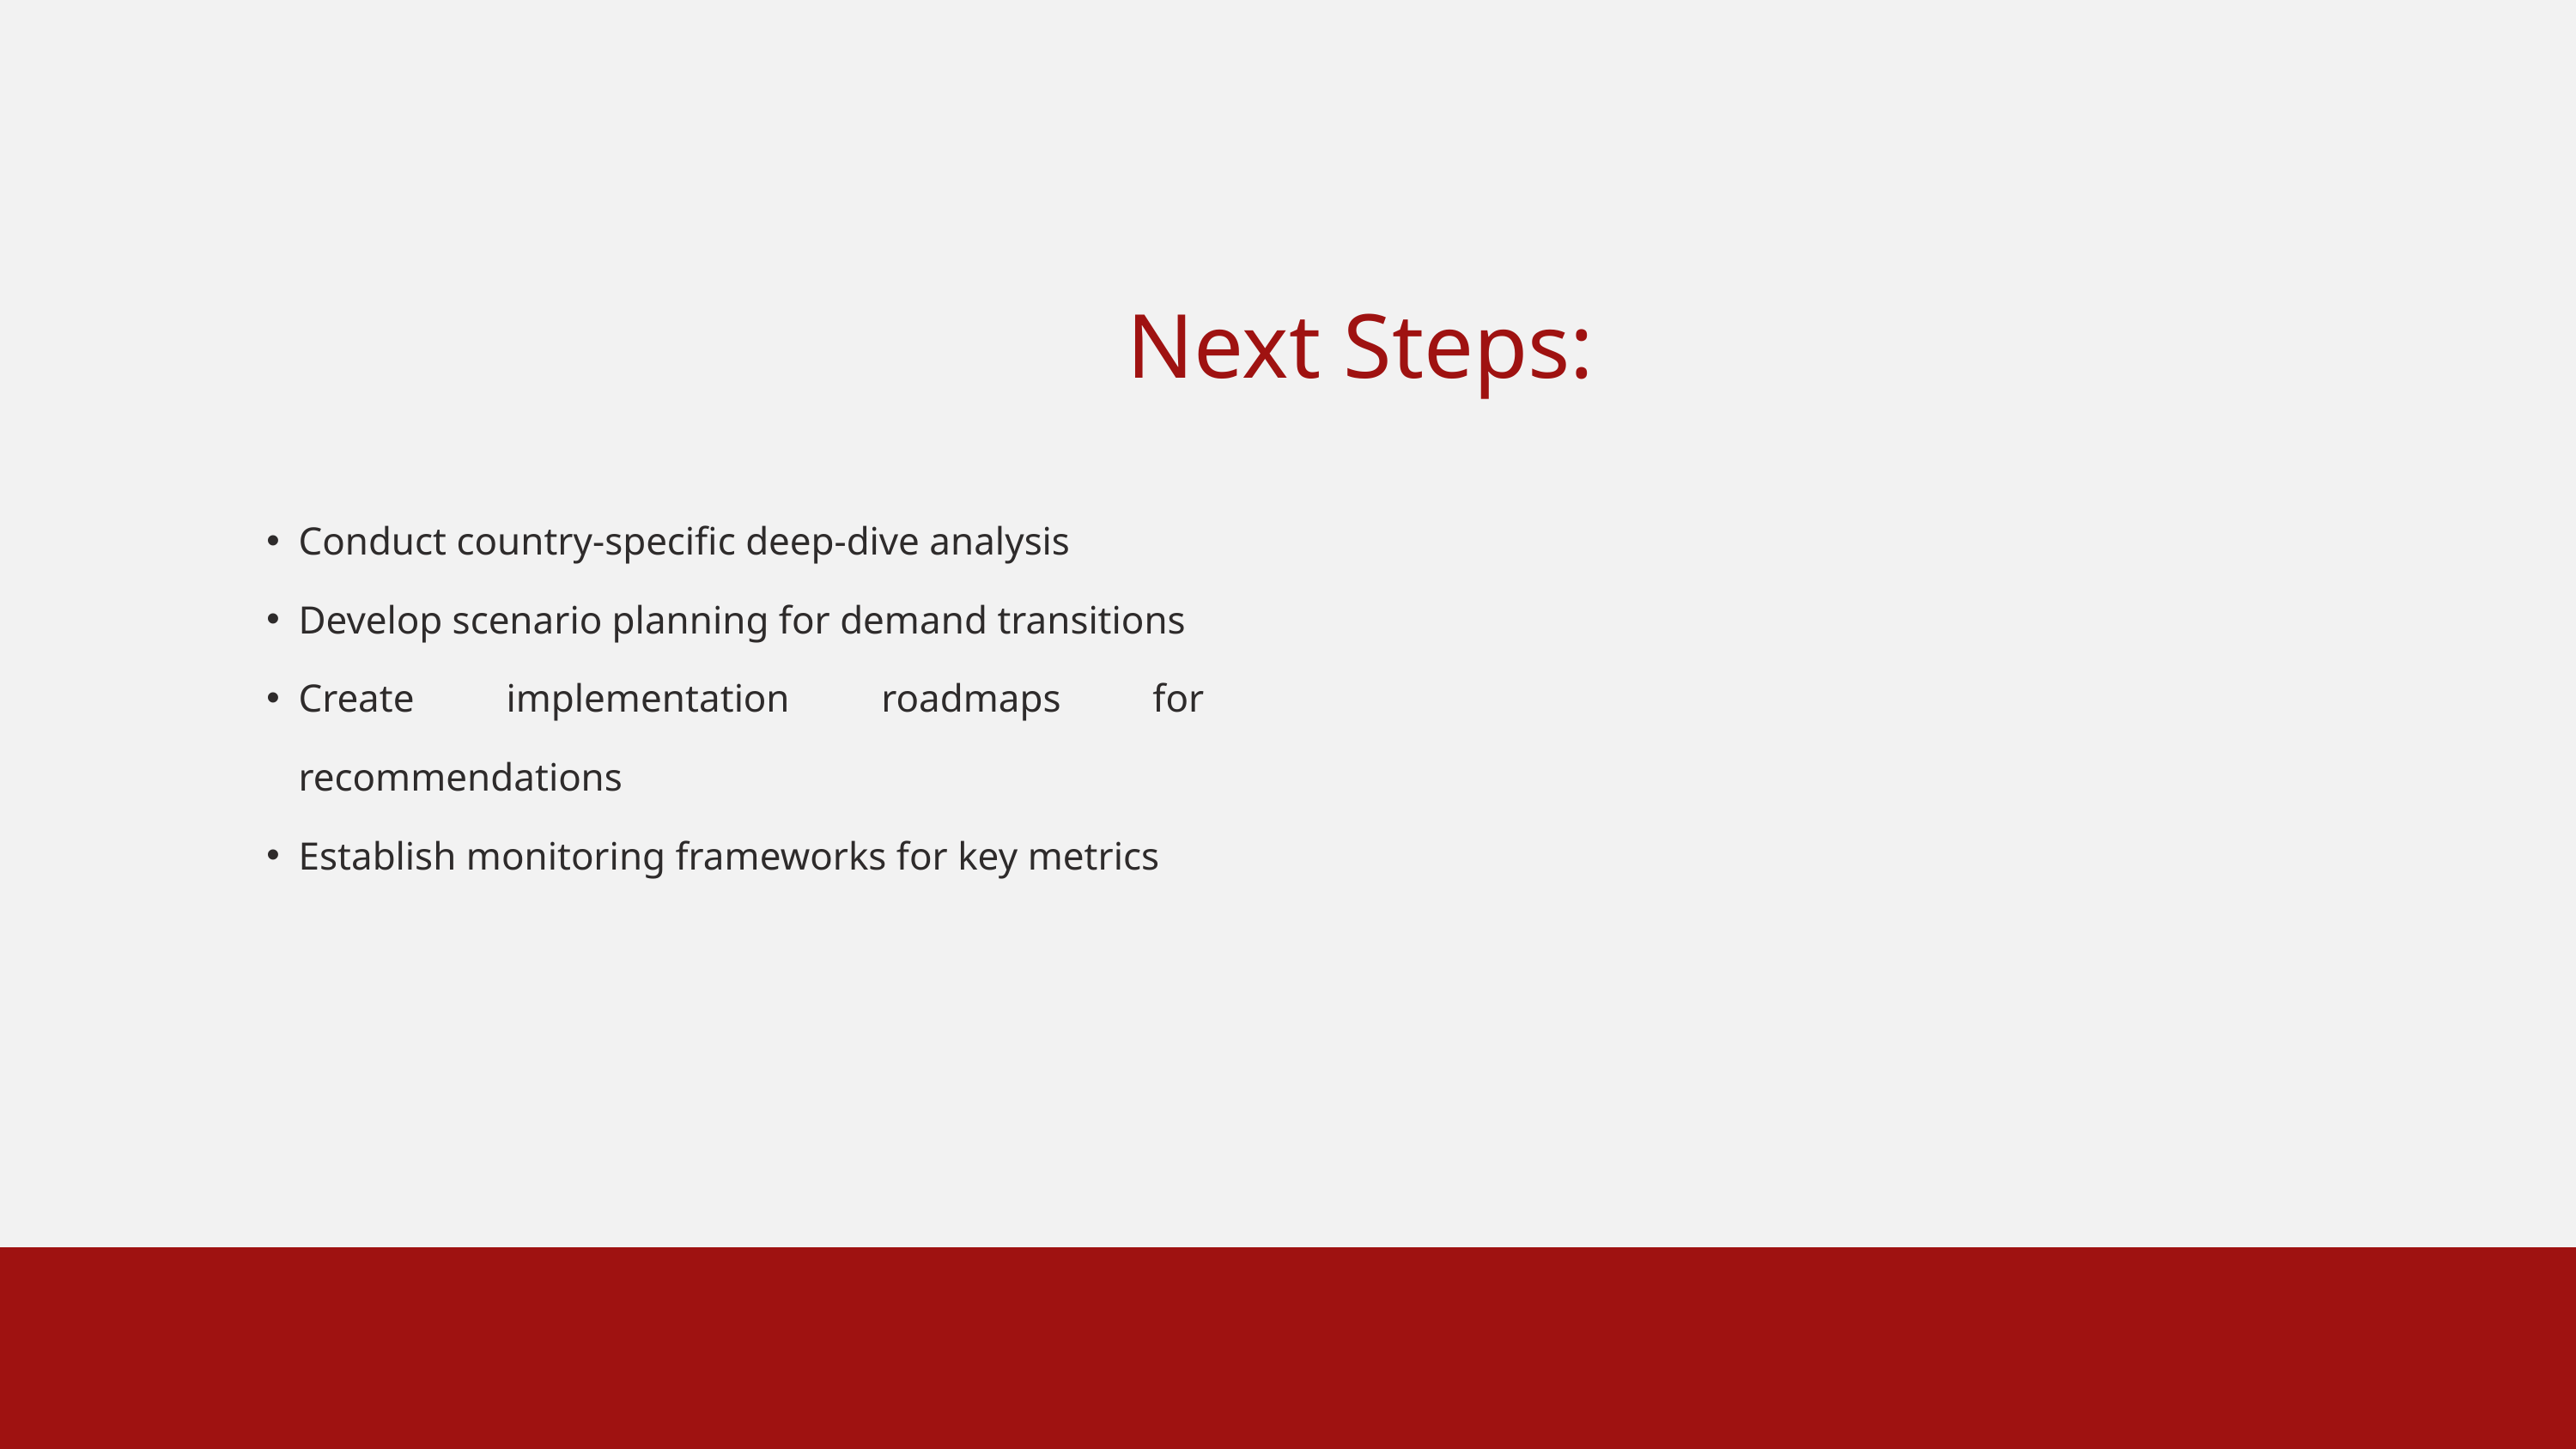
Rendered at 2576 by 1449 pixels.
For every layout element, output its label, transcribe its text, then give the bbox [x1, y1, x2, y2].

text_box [0, 1246, 2576, 1449]
text_box Conduct country-specific deep-dive analysis Develop scenario planning for demand transitions Create implementation roadmaps for recommendations Establish monitoring frameworks for key metrics [234, 483, 1206, 956]
text_box Next Steps: [720, 272, 2002, 396]
